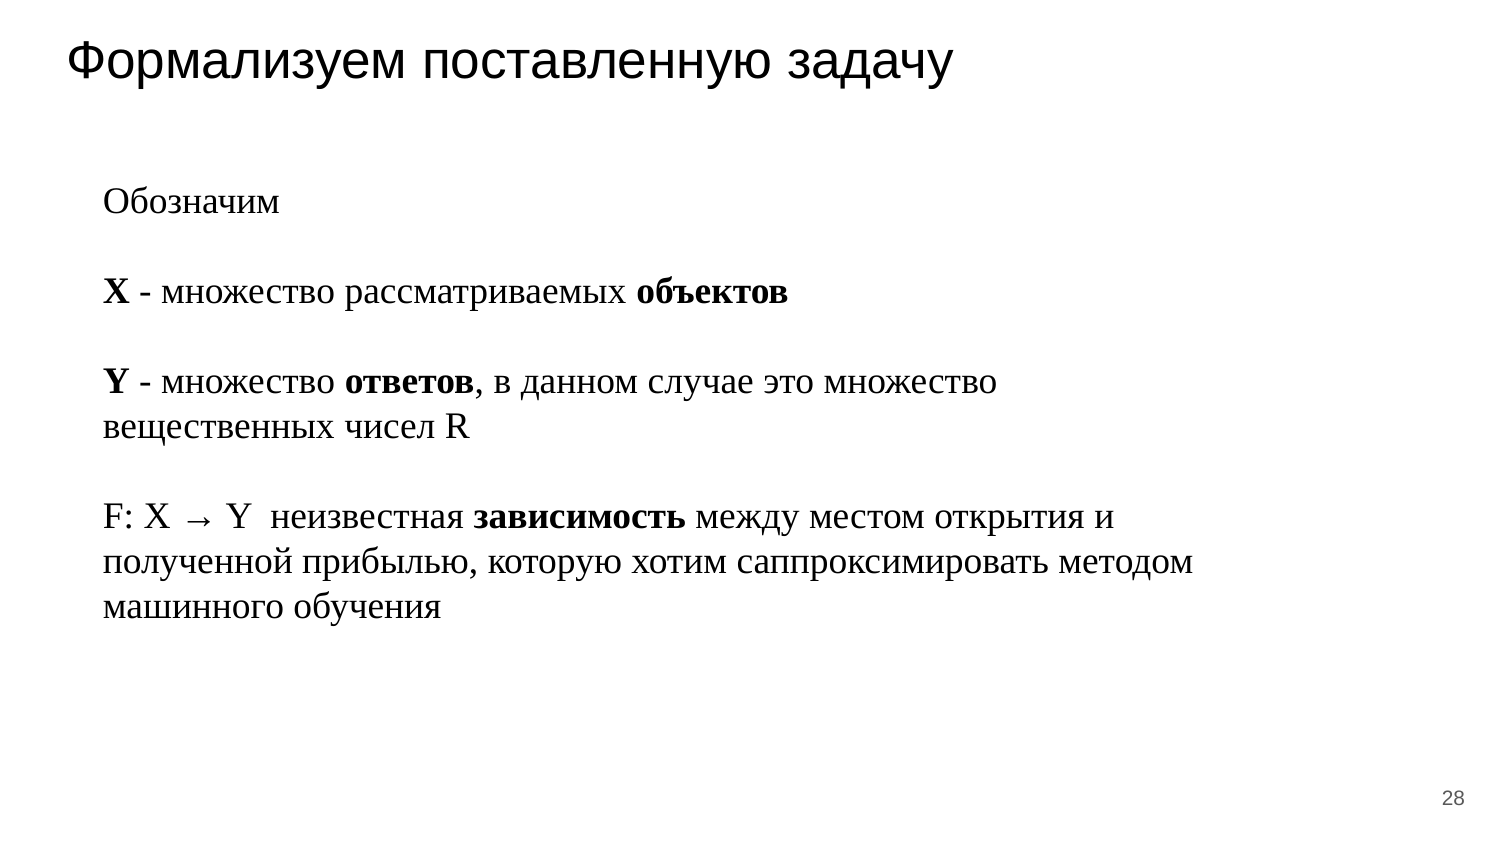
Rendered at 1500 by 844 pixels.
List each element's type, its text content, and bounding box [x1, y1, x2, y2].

slide_number ‹#› [1389, 764, 1480, 830]
title Формализуем поставленную задачу [51, 10, 1449, 105]
text_box Обозначим X - множество рассматриваемых объектов Y - множество ответов, в данном случае это множество вещественных чисел R F: X → Y неизвестная зависимость между местом открытия и полученной прибылью, которую хотим саппроксимировать методом машинного обучения [87, 160, 1229, 770]
